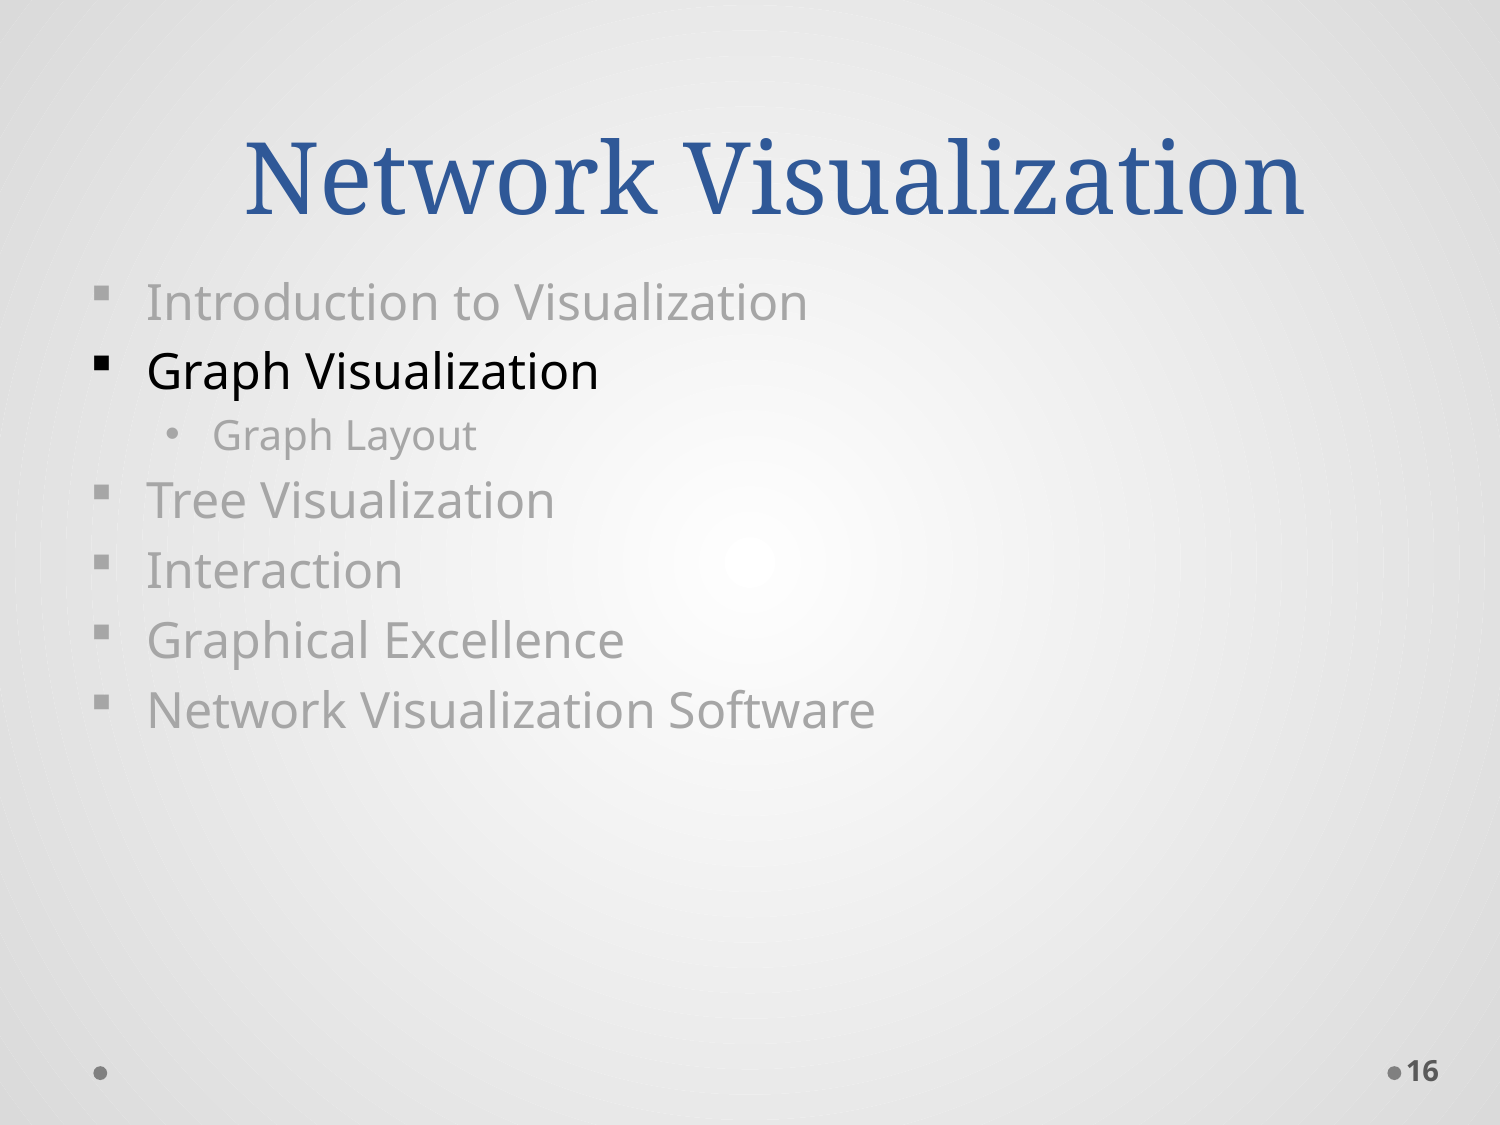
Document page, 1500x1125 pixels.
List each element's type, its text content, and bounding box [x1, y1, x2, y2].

title Network Visualization [75, 27, 1476, 242]
list Introduction to Visualization Graph Visualization Graph Layout Tree Visualization Interaction Graphical Excellence Network Visualization Software [75, 262, 1425, 1005]
slide_number 16 [1401, 1042, 1494, 1103]
